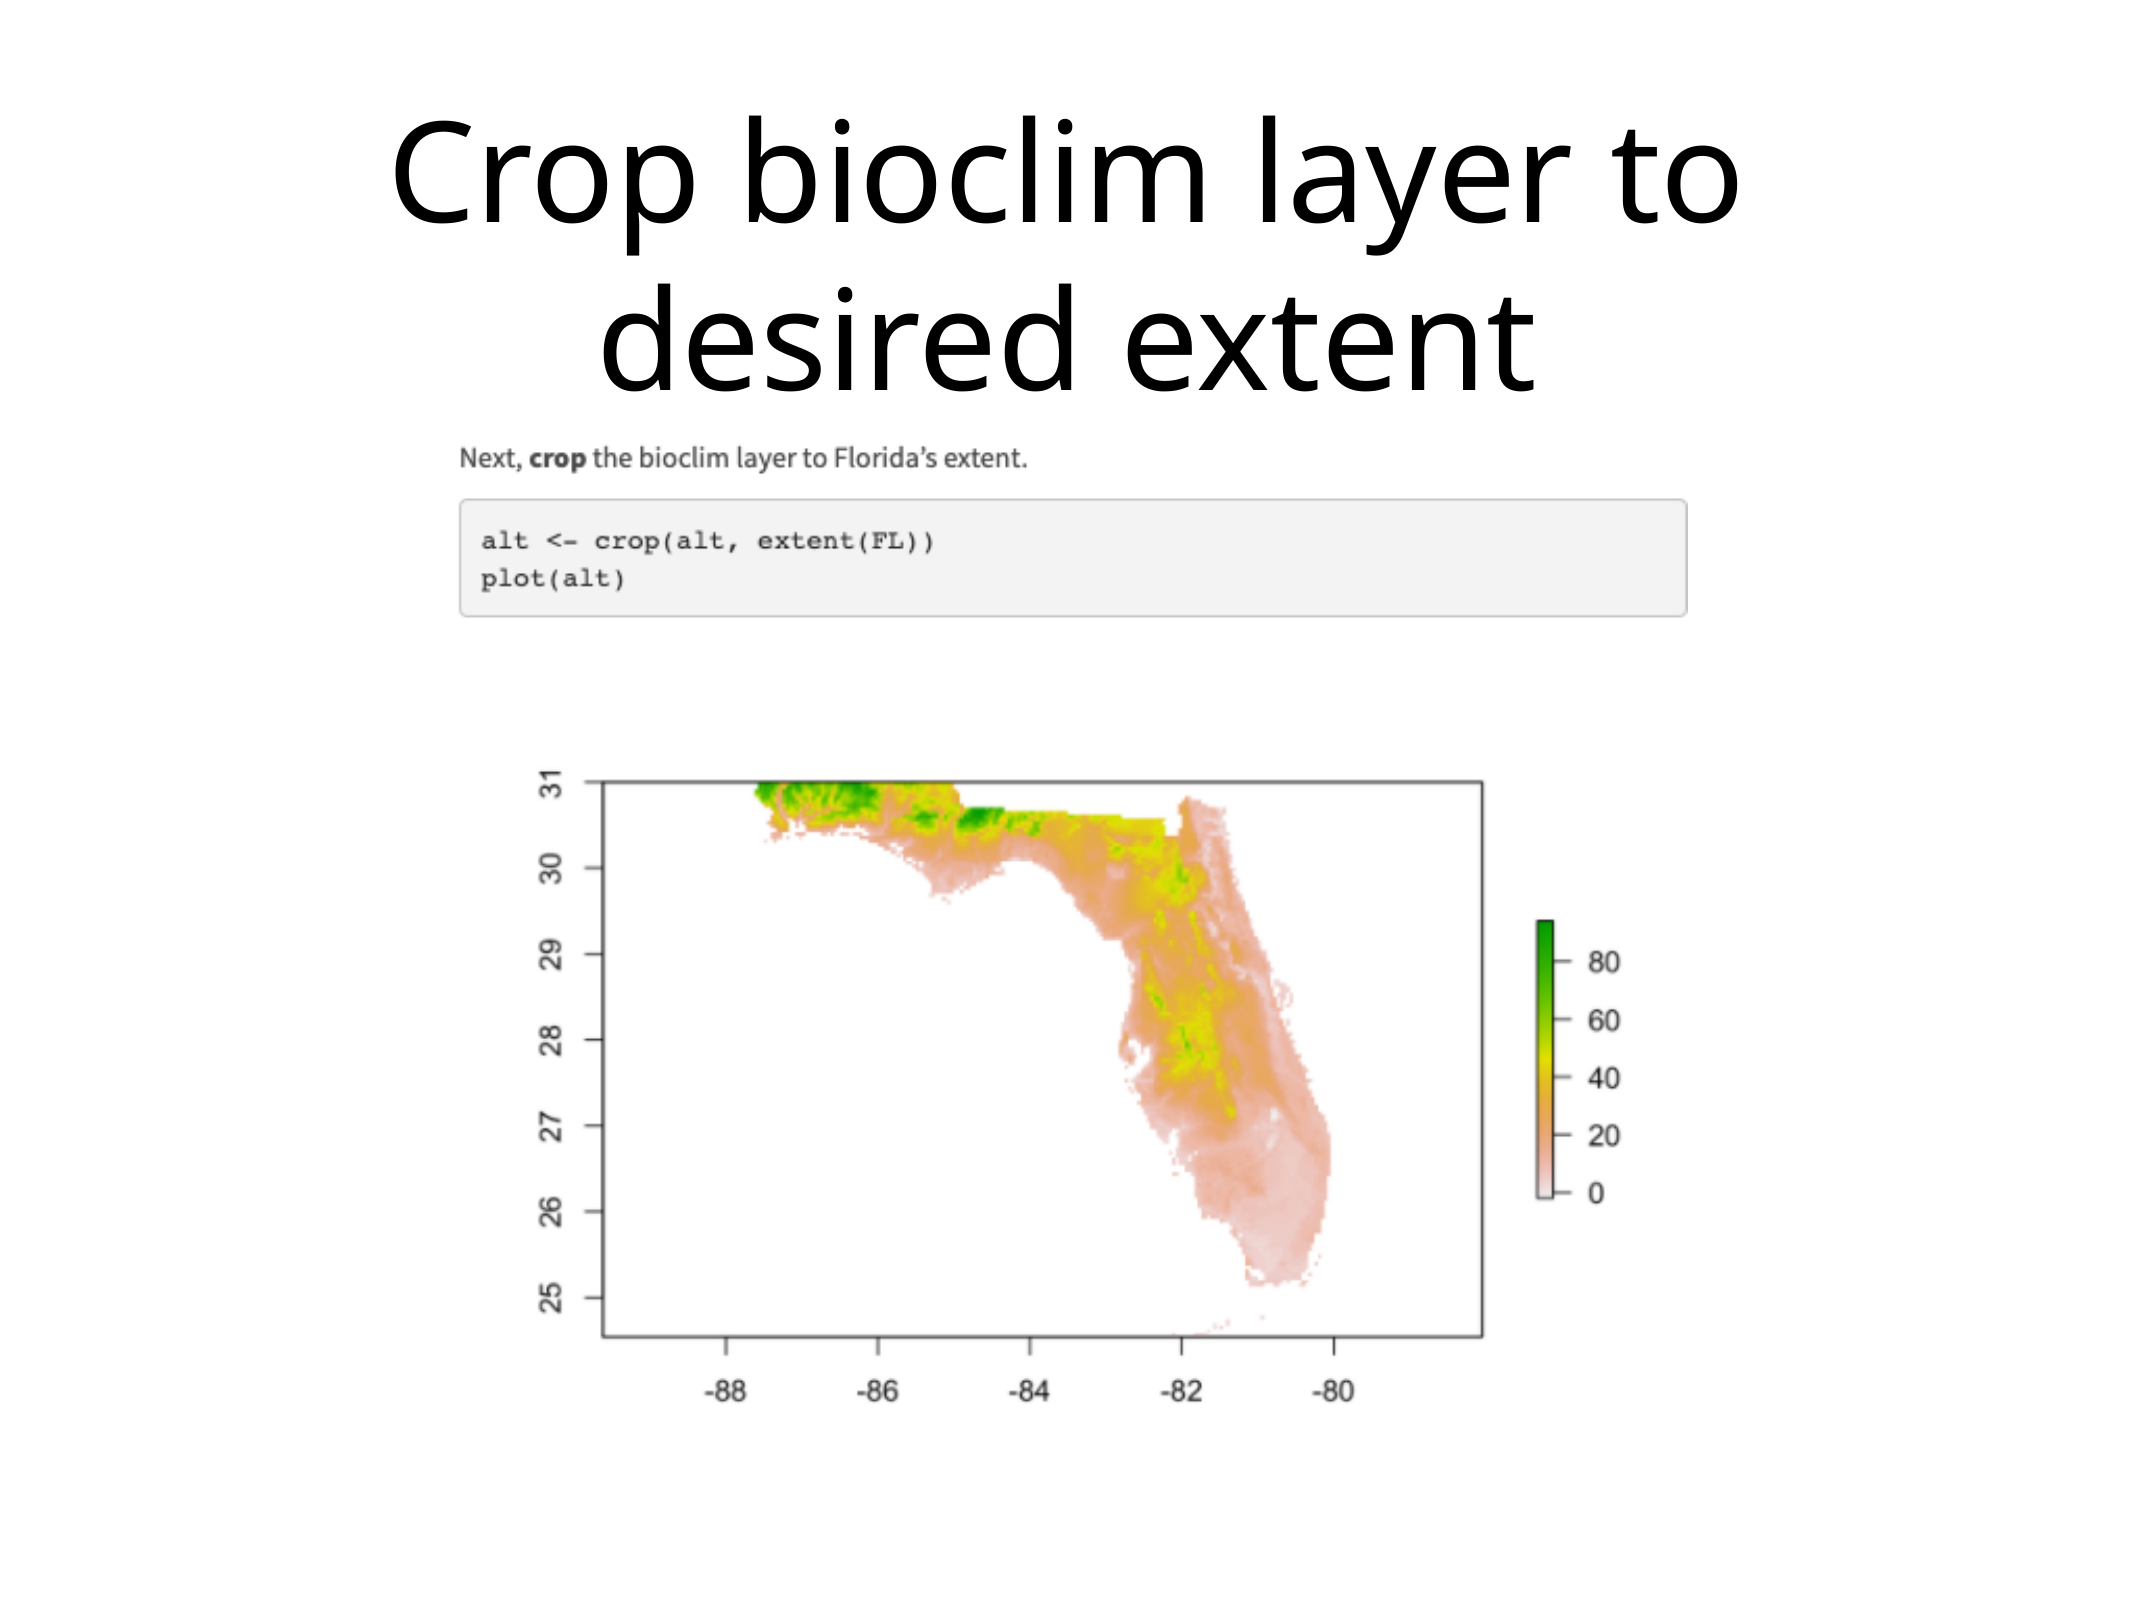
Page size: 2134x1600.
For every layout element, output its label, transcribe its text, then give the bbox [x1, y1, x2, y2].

picture [445, 424, 1688, 1528]
title Crop bioclim layer to desired extent [155, 72, 1978, 428]
